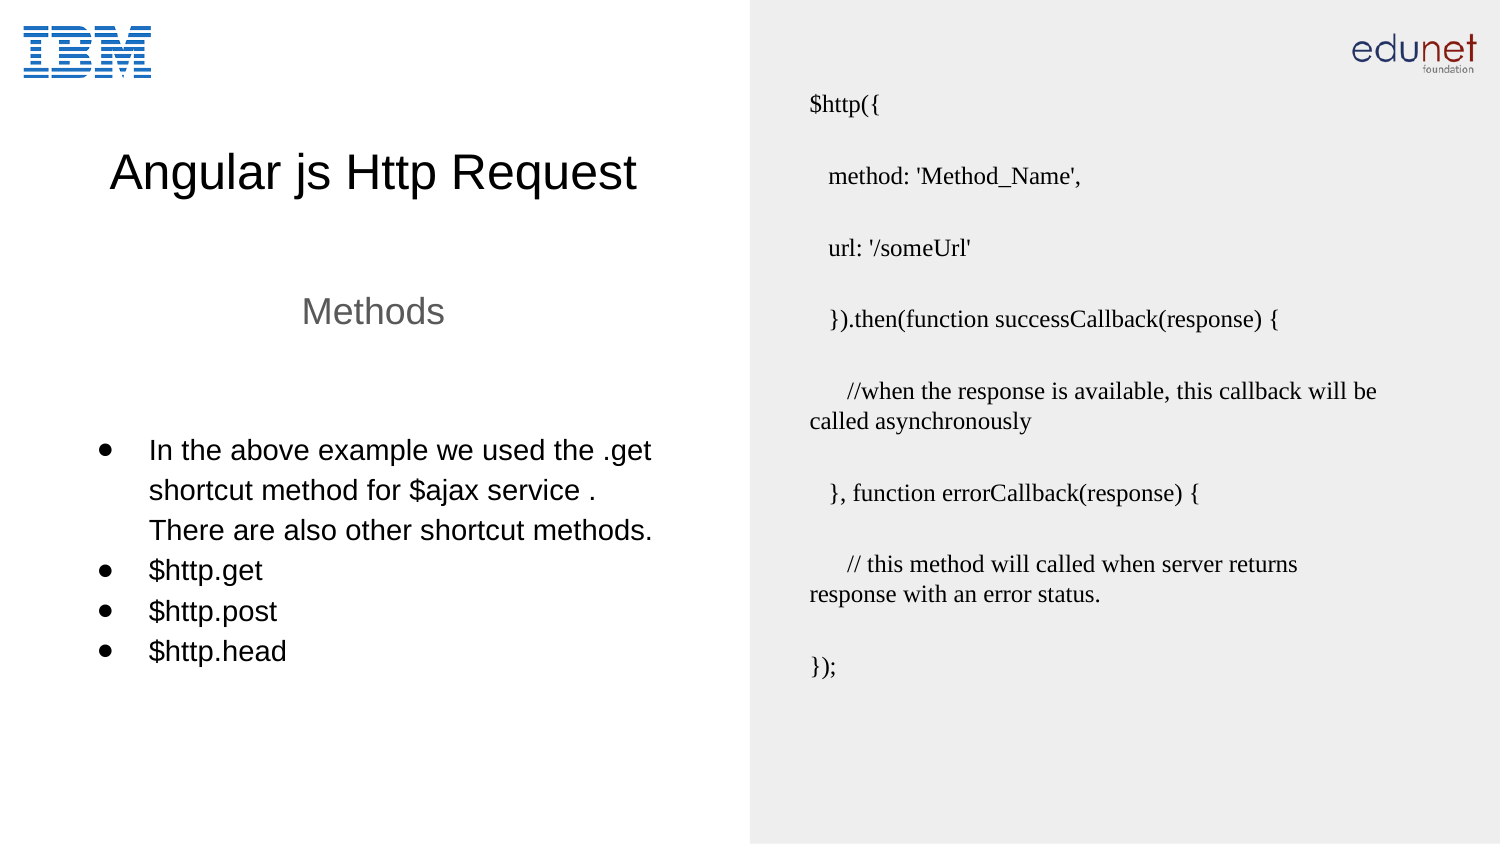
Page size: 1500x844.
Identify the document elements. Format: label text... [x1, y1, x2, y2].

list In the above example we used the .get shortcut method for $ajax service . There are also other shortcut methods. $http.get $http.post $http.head [58, 402, 689, 691]
title Angular js Http Request [41, 117, 706, 223]
subtitle Methods [41, 257, 706, 363]
text_box $http({ method: 'Method_Name', url: '/someUrl' }).then(function successCallback(response) { //when the response is available, this callback will be called asynchronously }, function errorCallback(response) { // this method will called when server returns response with an error status. }); [794, 80, 1405, 687]
picture [1350, 26, 1480, 78]
picture [23, 26, 151, 78]
